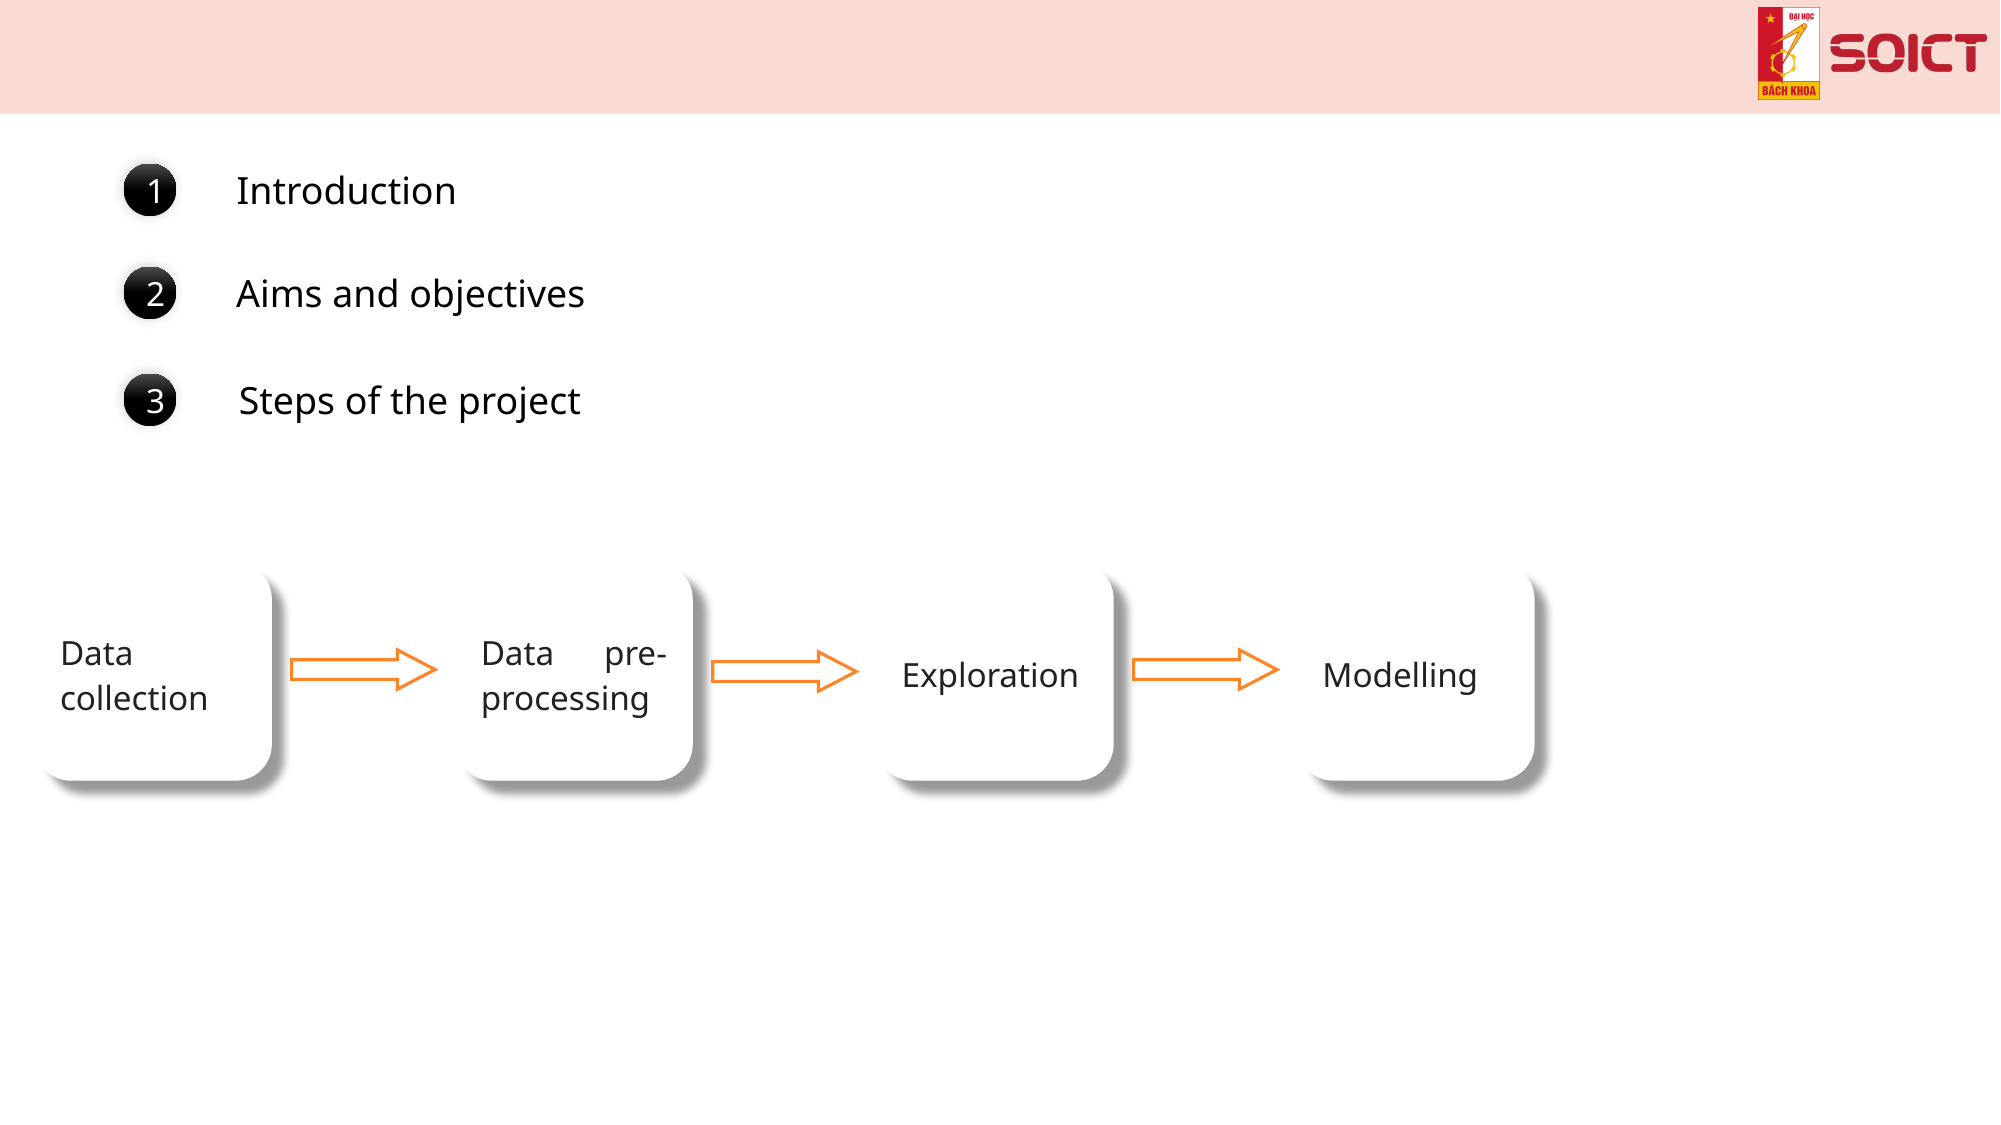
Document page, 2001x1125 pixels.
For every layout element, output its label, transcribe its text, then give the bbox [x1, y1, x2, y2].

text_box Data collection [33, 561, 273, 782]
text_box [290, 648, 438, 691]
text_box Modelling [1296, 561, 1536, 782]
text_box Data pre-processing [454, 561, 694, 782]
text_box Exploration [875, 561, 1115, 782]
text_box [123, 262, 598, 324]
text_box [711, 650, 859, 693]
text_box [123, 159, 470, 221]
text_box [0, 0, 2000, 114]
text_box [123, 369, 597, 431]
text_box [1132, 648, 1280, 691]
